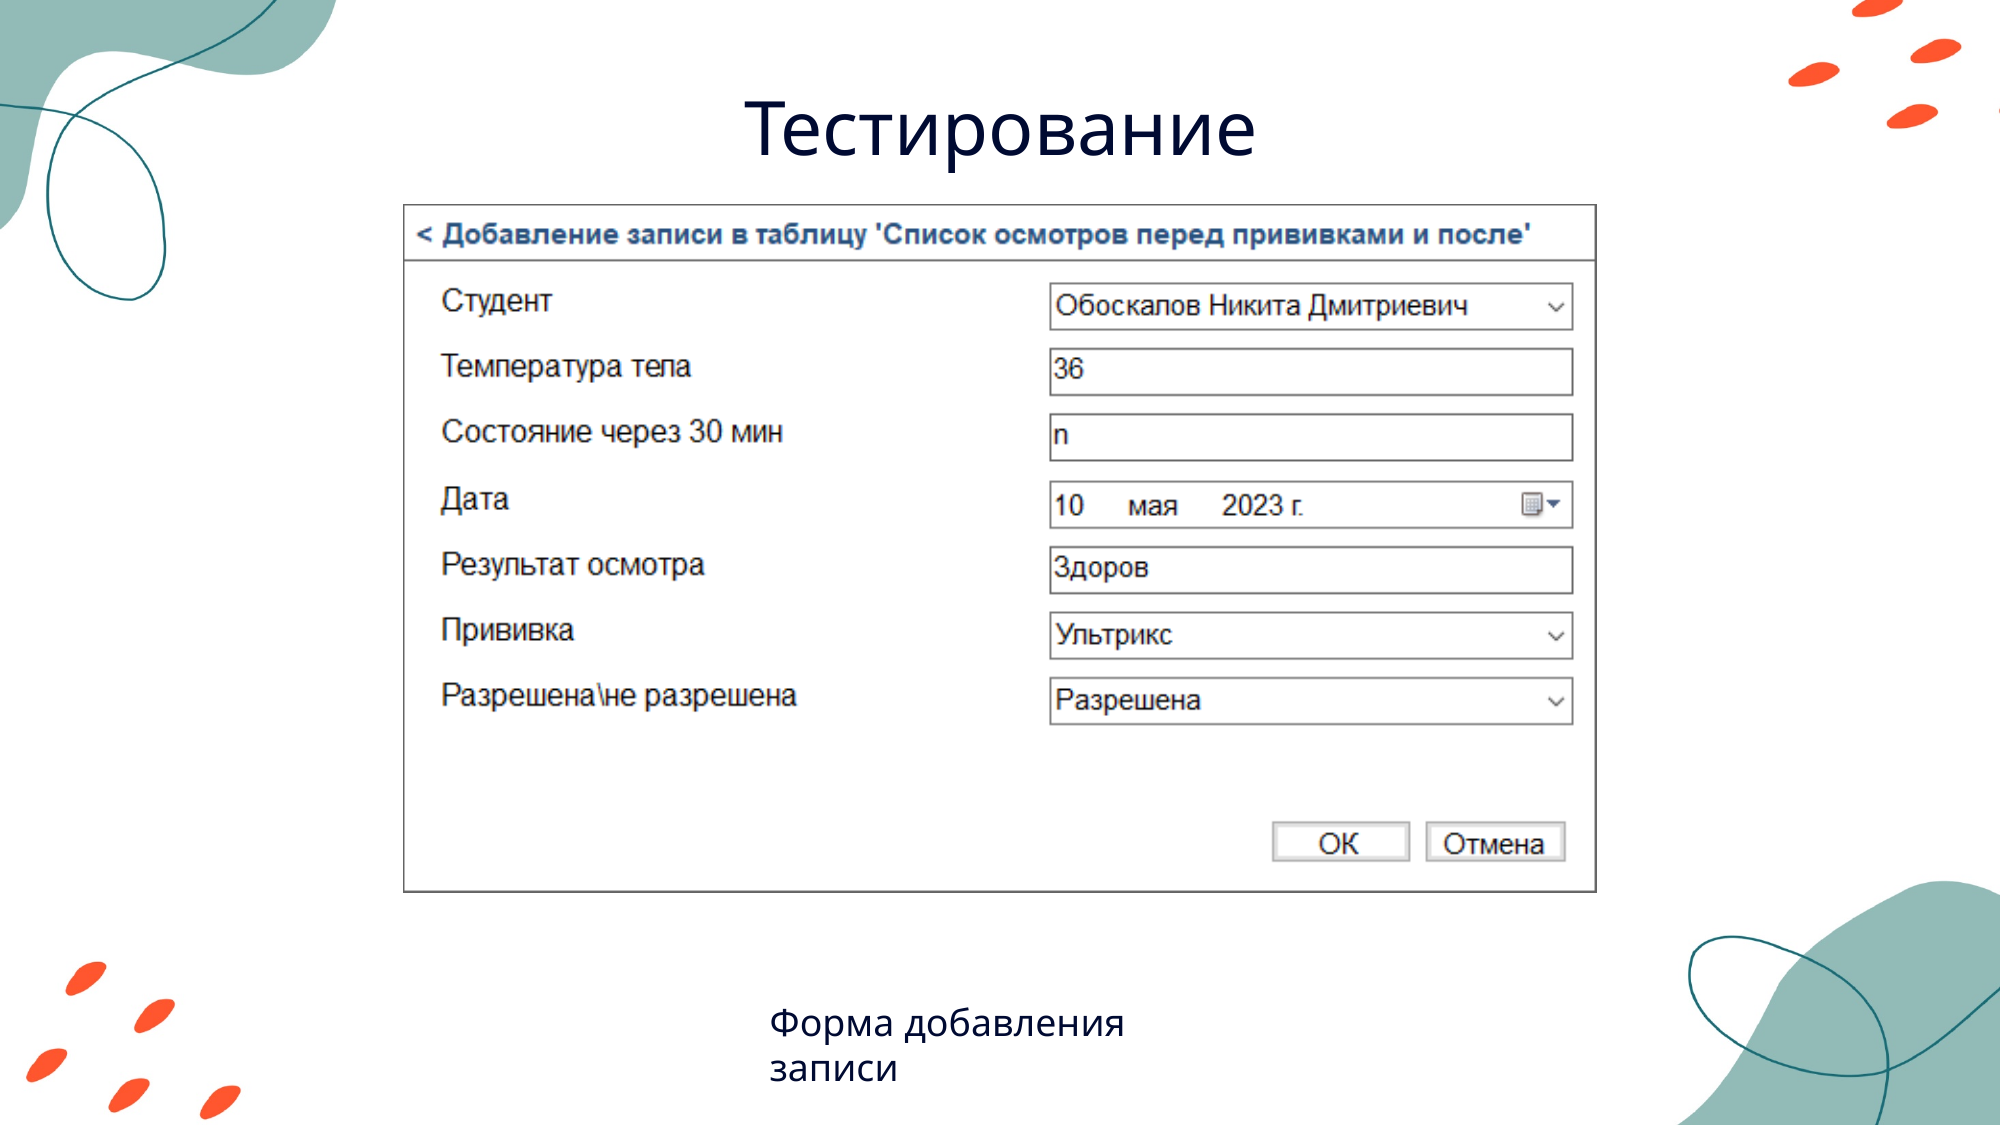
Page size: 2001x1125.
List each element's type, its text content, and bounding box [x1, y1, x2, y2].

text_box Тестирование [729, 72, 1273, 178]
text_box Форма добавления записи [754, 991, 1259, 1097]
picture [0, 0, 2000, 1125]
